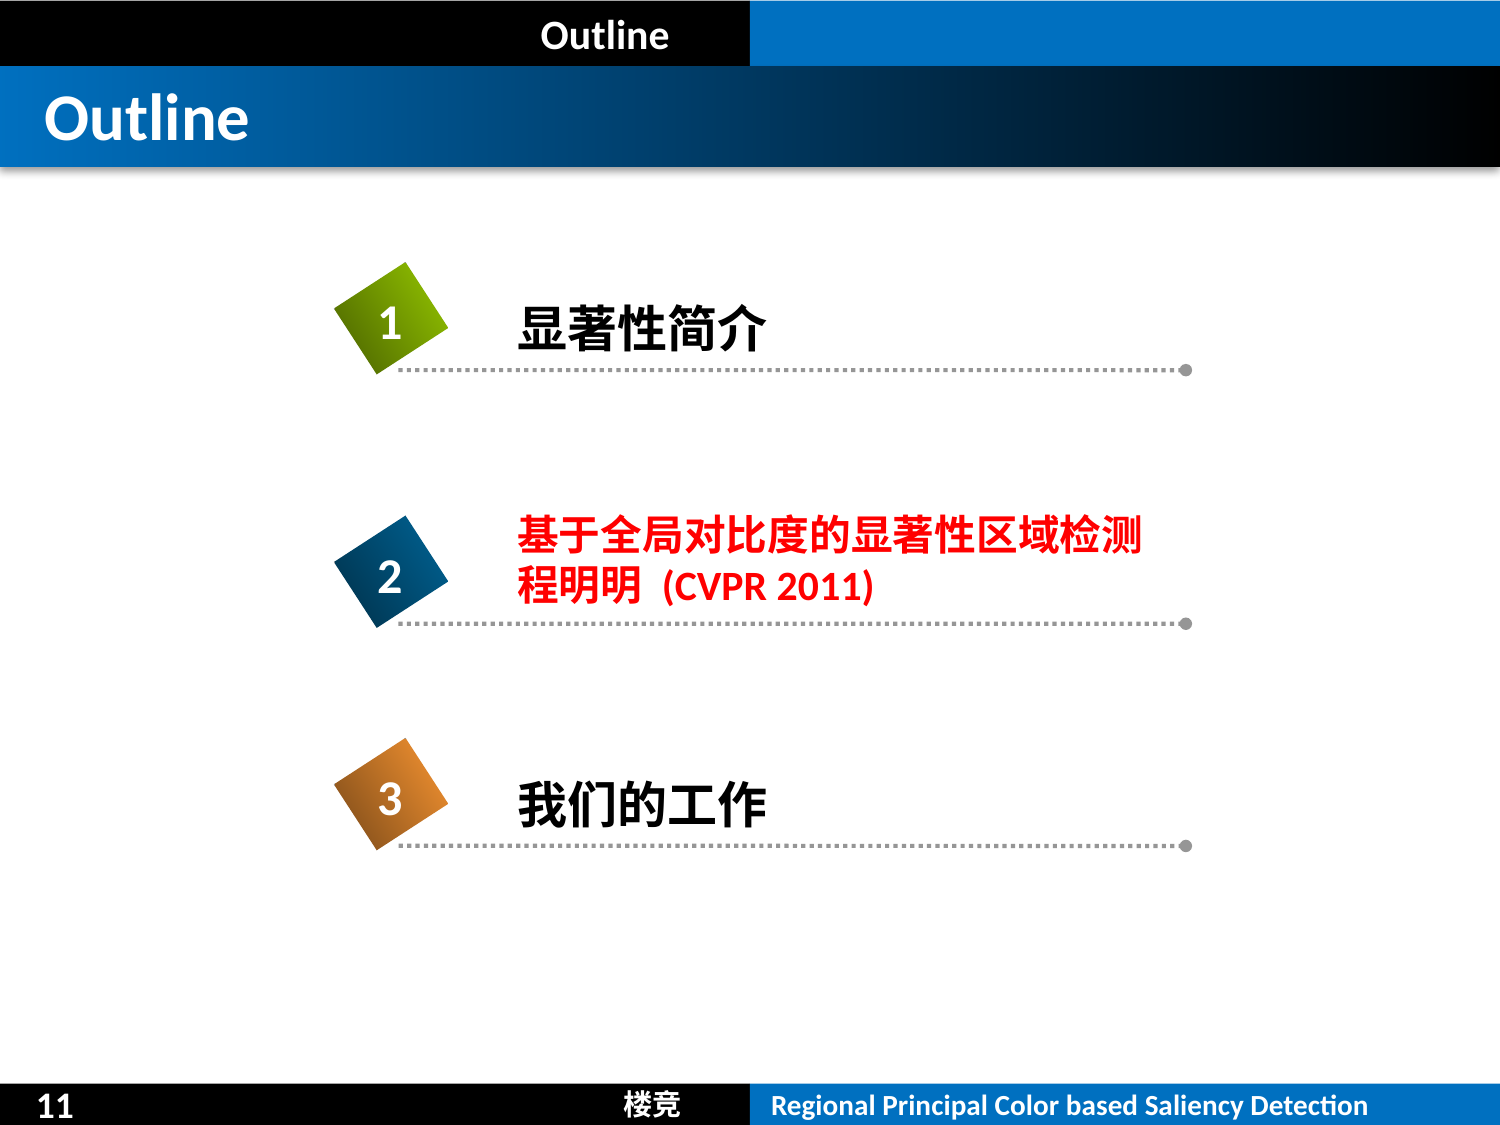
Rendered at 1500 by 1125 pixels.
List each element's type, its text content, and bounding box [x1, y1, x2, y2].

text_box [348, 501, 1298, 624]
list Outline [29, 66, 1500, 161]
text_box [348, 278, 1187, 371]
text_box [348, 754, 1211, 847]
list Outline [525, 0, 963, 67]
